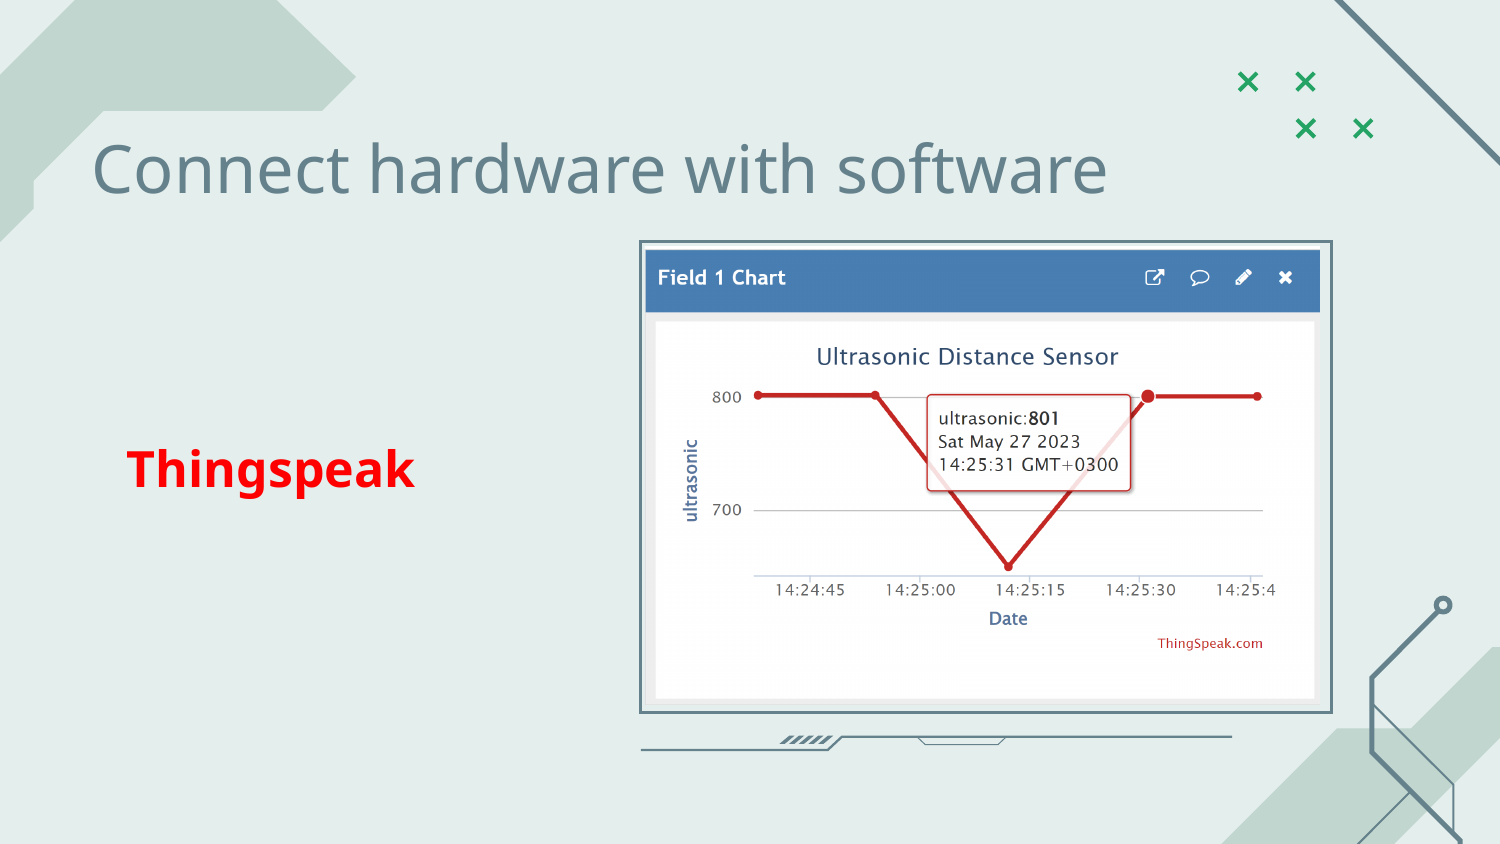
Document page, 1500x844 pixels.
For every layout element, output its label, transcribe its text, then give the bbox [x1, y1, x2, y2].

text_box Connect hardware with software [76, 119, 1138, 215]
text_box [640, 735, 1233, 752]
picture [644, 245, 1321, 705]
text_box [640, 241, 1332, 713]
text_box Thingspeak [112, 429, 639, 505]
